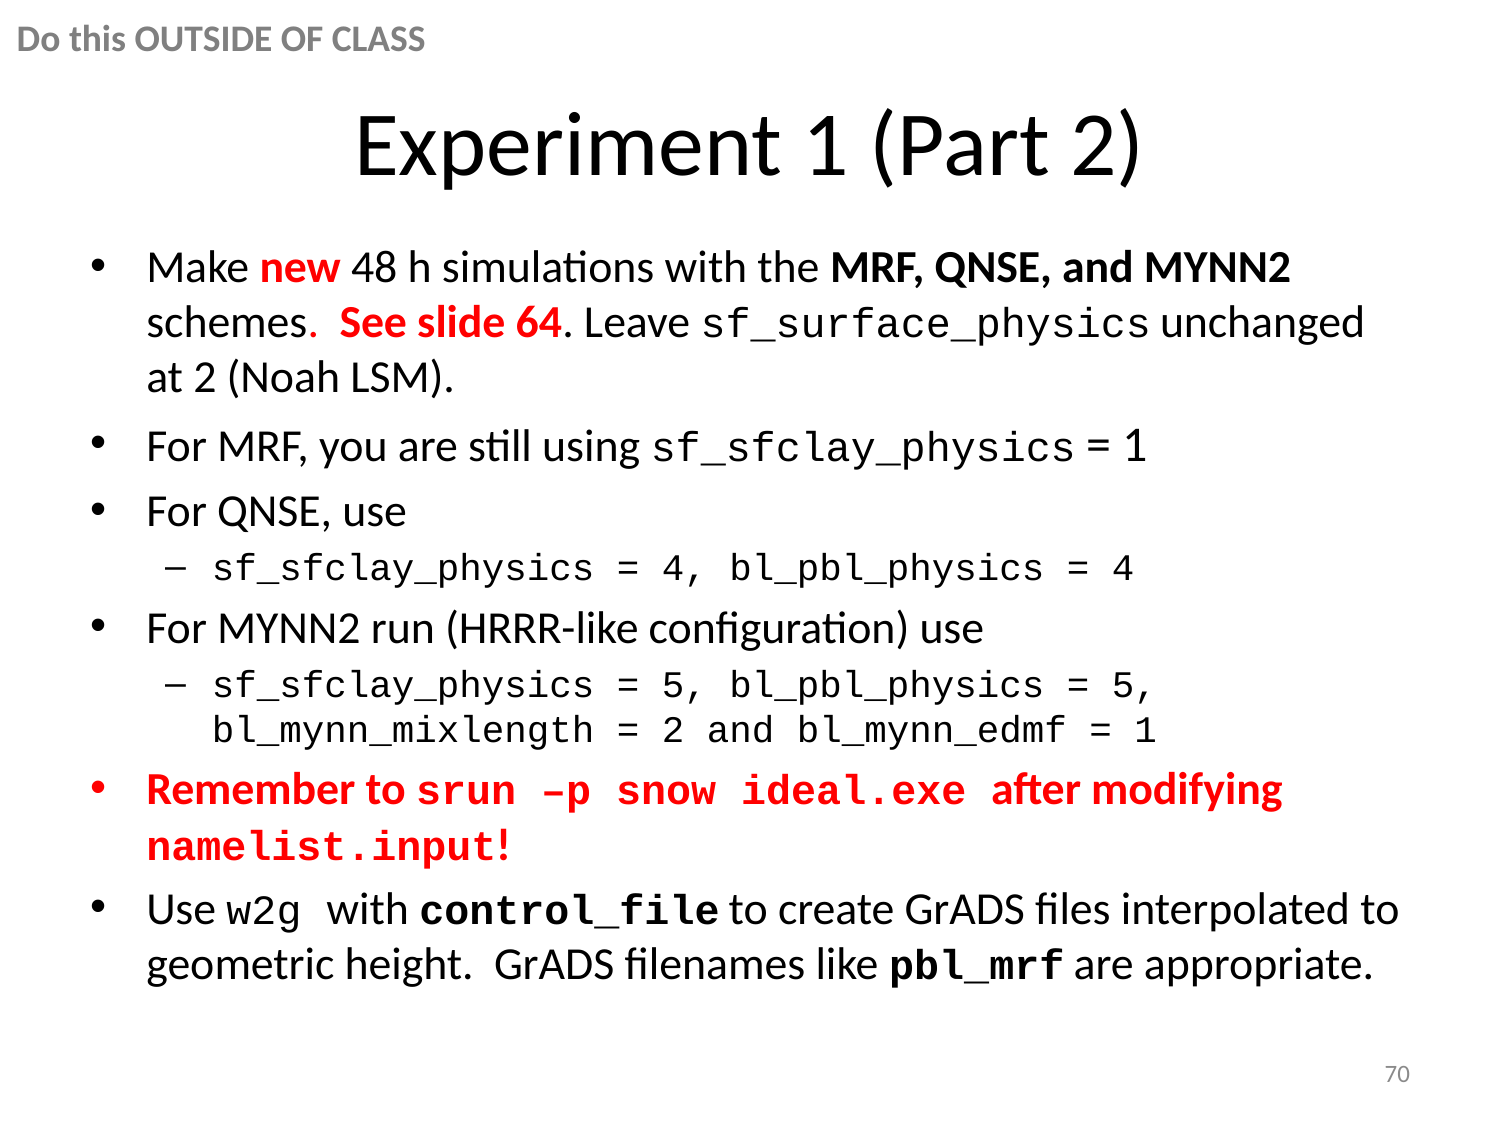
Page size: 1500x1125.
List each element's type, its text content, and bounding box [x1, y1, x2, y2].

title Experiment 1 (Part 2) [75, 45, 1425, 229]
list Make new 48 h simulations with the MRF, QNSE, and MYNN2 schemes. See slide 64. Leave sf_surface_physics unchanged at 2 (Noah LSM). For MRF, you are still using sf_sfclay_physics = 1 For QNSE, use sf_sfclay_physics = 4, bl_pbl_physics = 4 For MYNN2 run (HRRR-like configuration) use sf_sfclay_physics = 5, bl_pbl_physics = 5, bl_mynn_mixlength = 2 and bl_mynn_edmf = 1 Remember to srun –p snow ideal.exe after modifying namelist.input! Use w2g with control_file to create GrADS files interpolated to geometric height. GrADS filenames like pbl_mrf are appropriate. [75, 229, 1425, 972]
text_box Do this OUTSIDE OF CLASS [1, 6, 442, 67]
slide_number 70 [1074, 1042, 1425, 1103]
